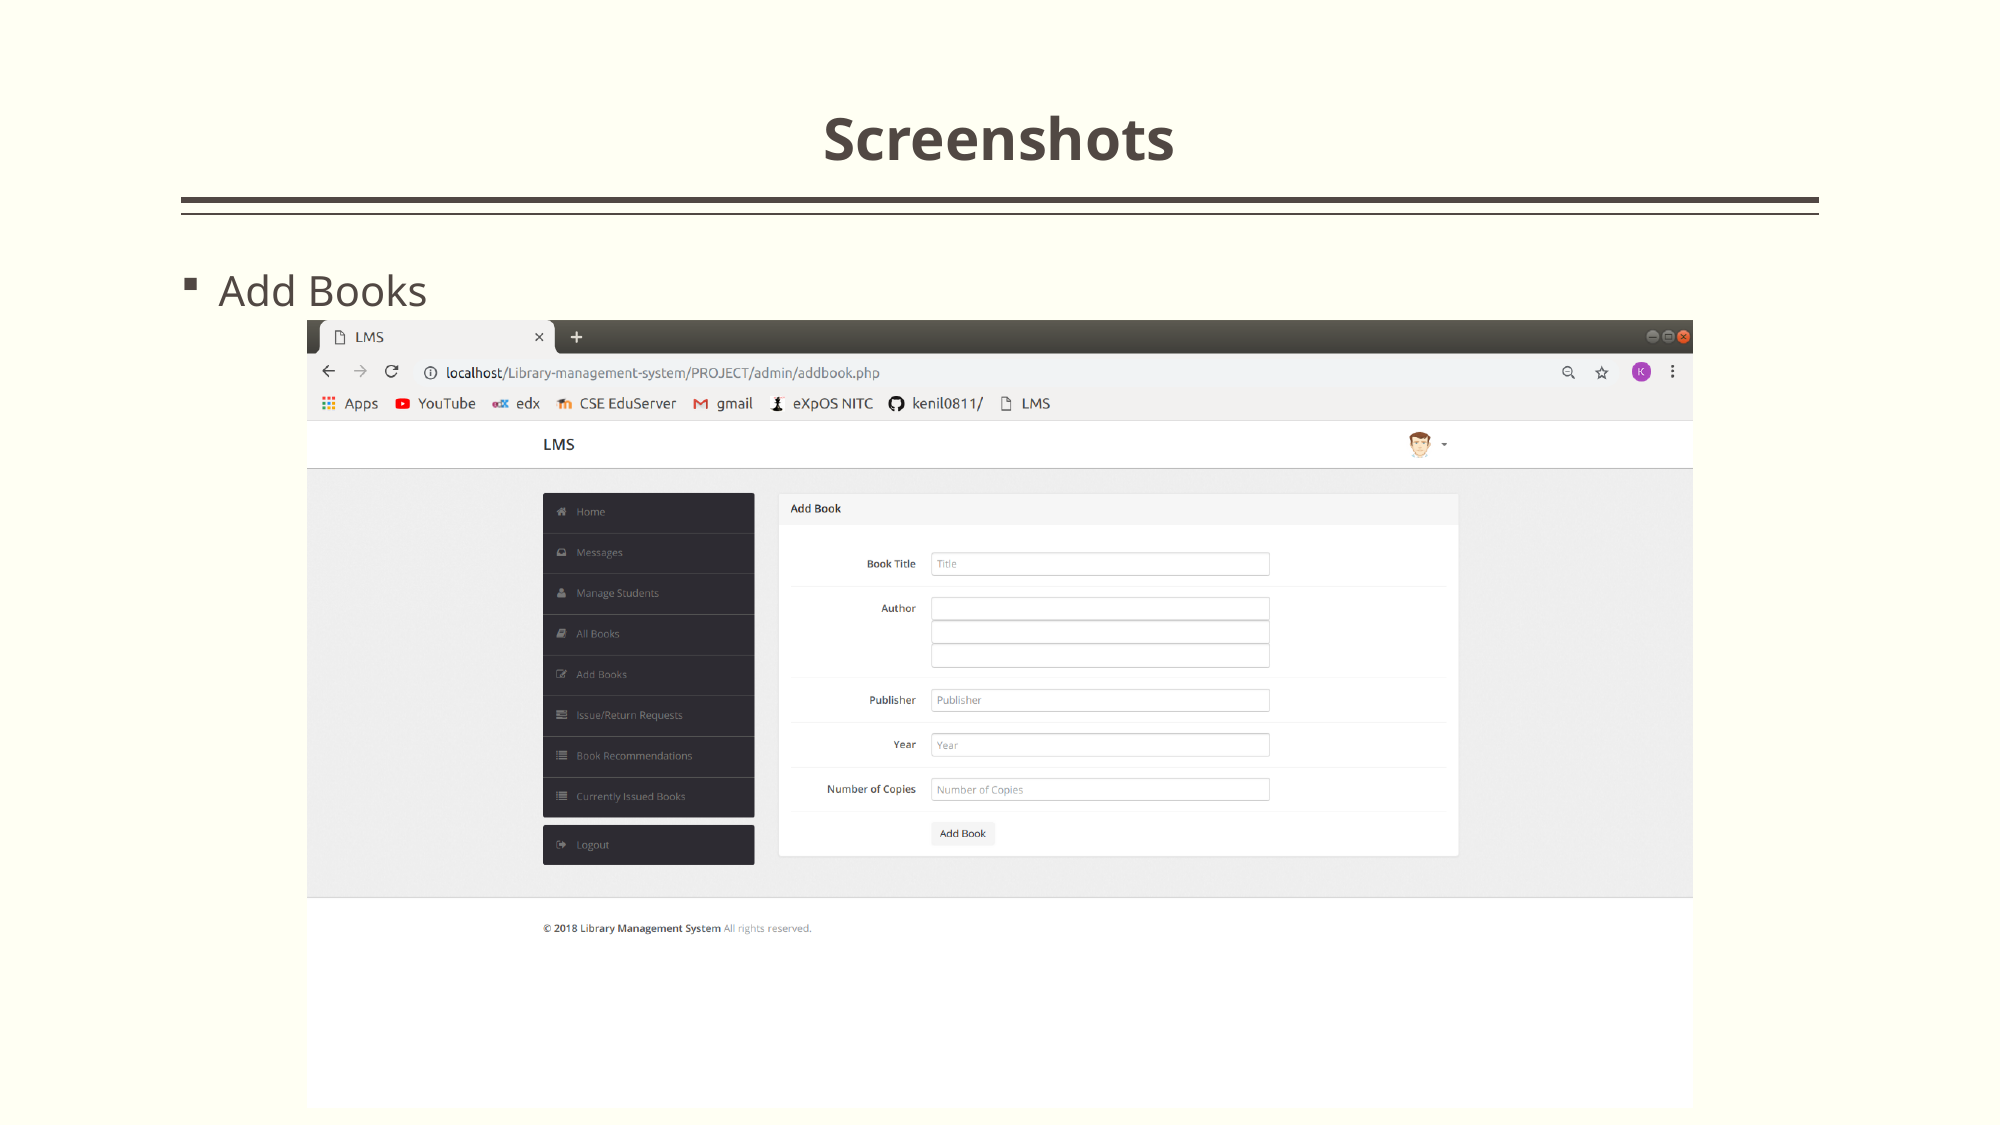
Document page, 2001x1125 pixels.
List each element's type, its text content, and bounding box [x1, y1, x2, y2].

list Add Books [181, 262, 1819, 1013]
picture [306, 320, 1693, 1108]
title Screenshots [181, 0, 1819, 181]
